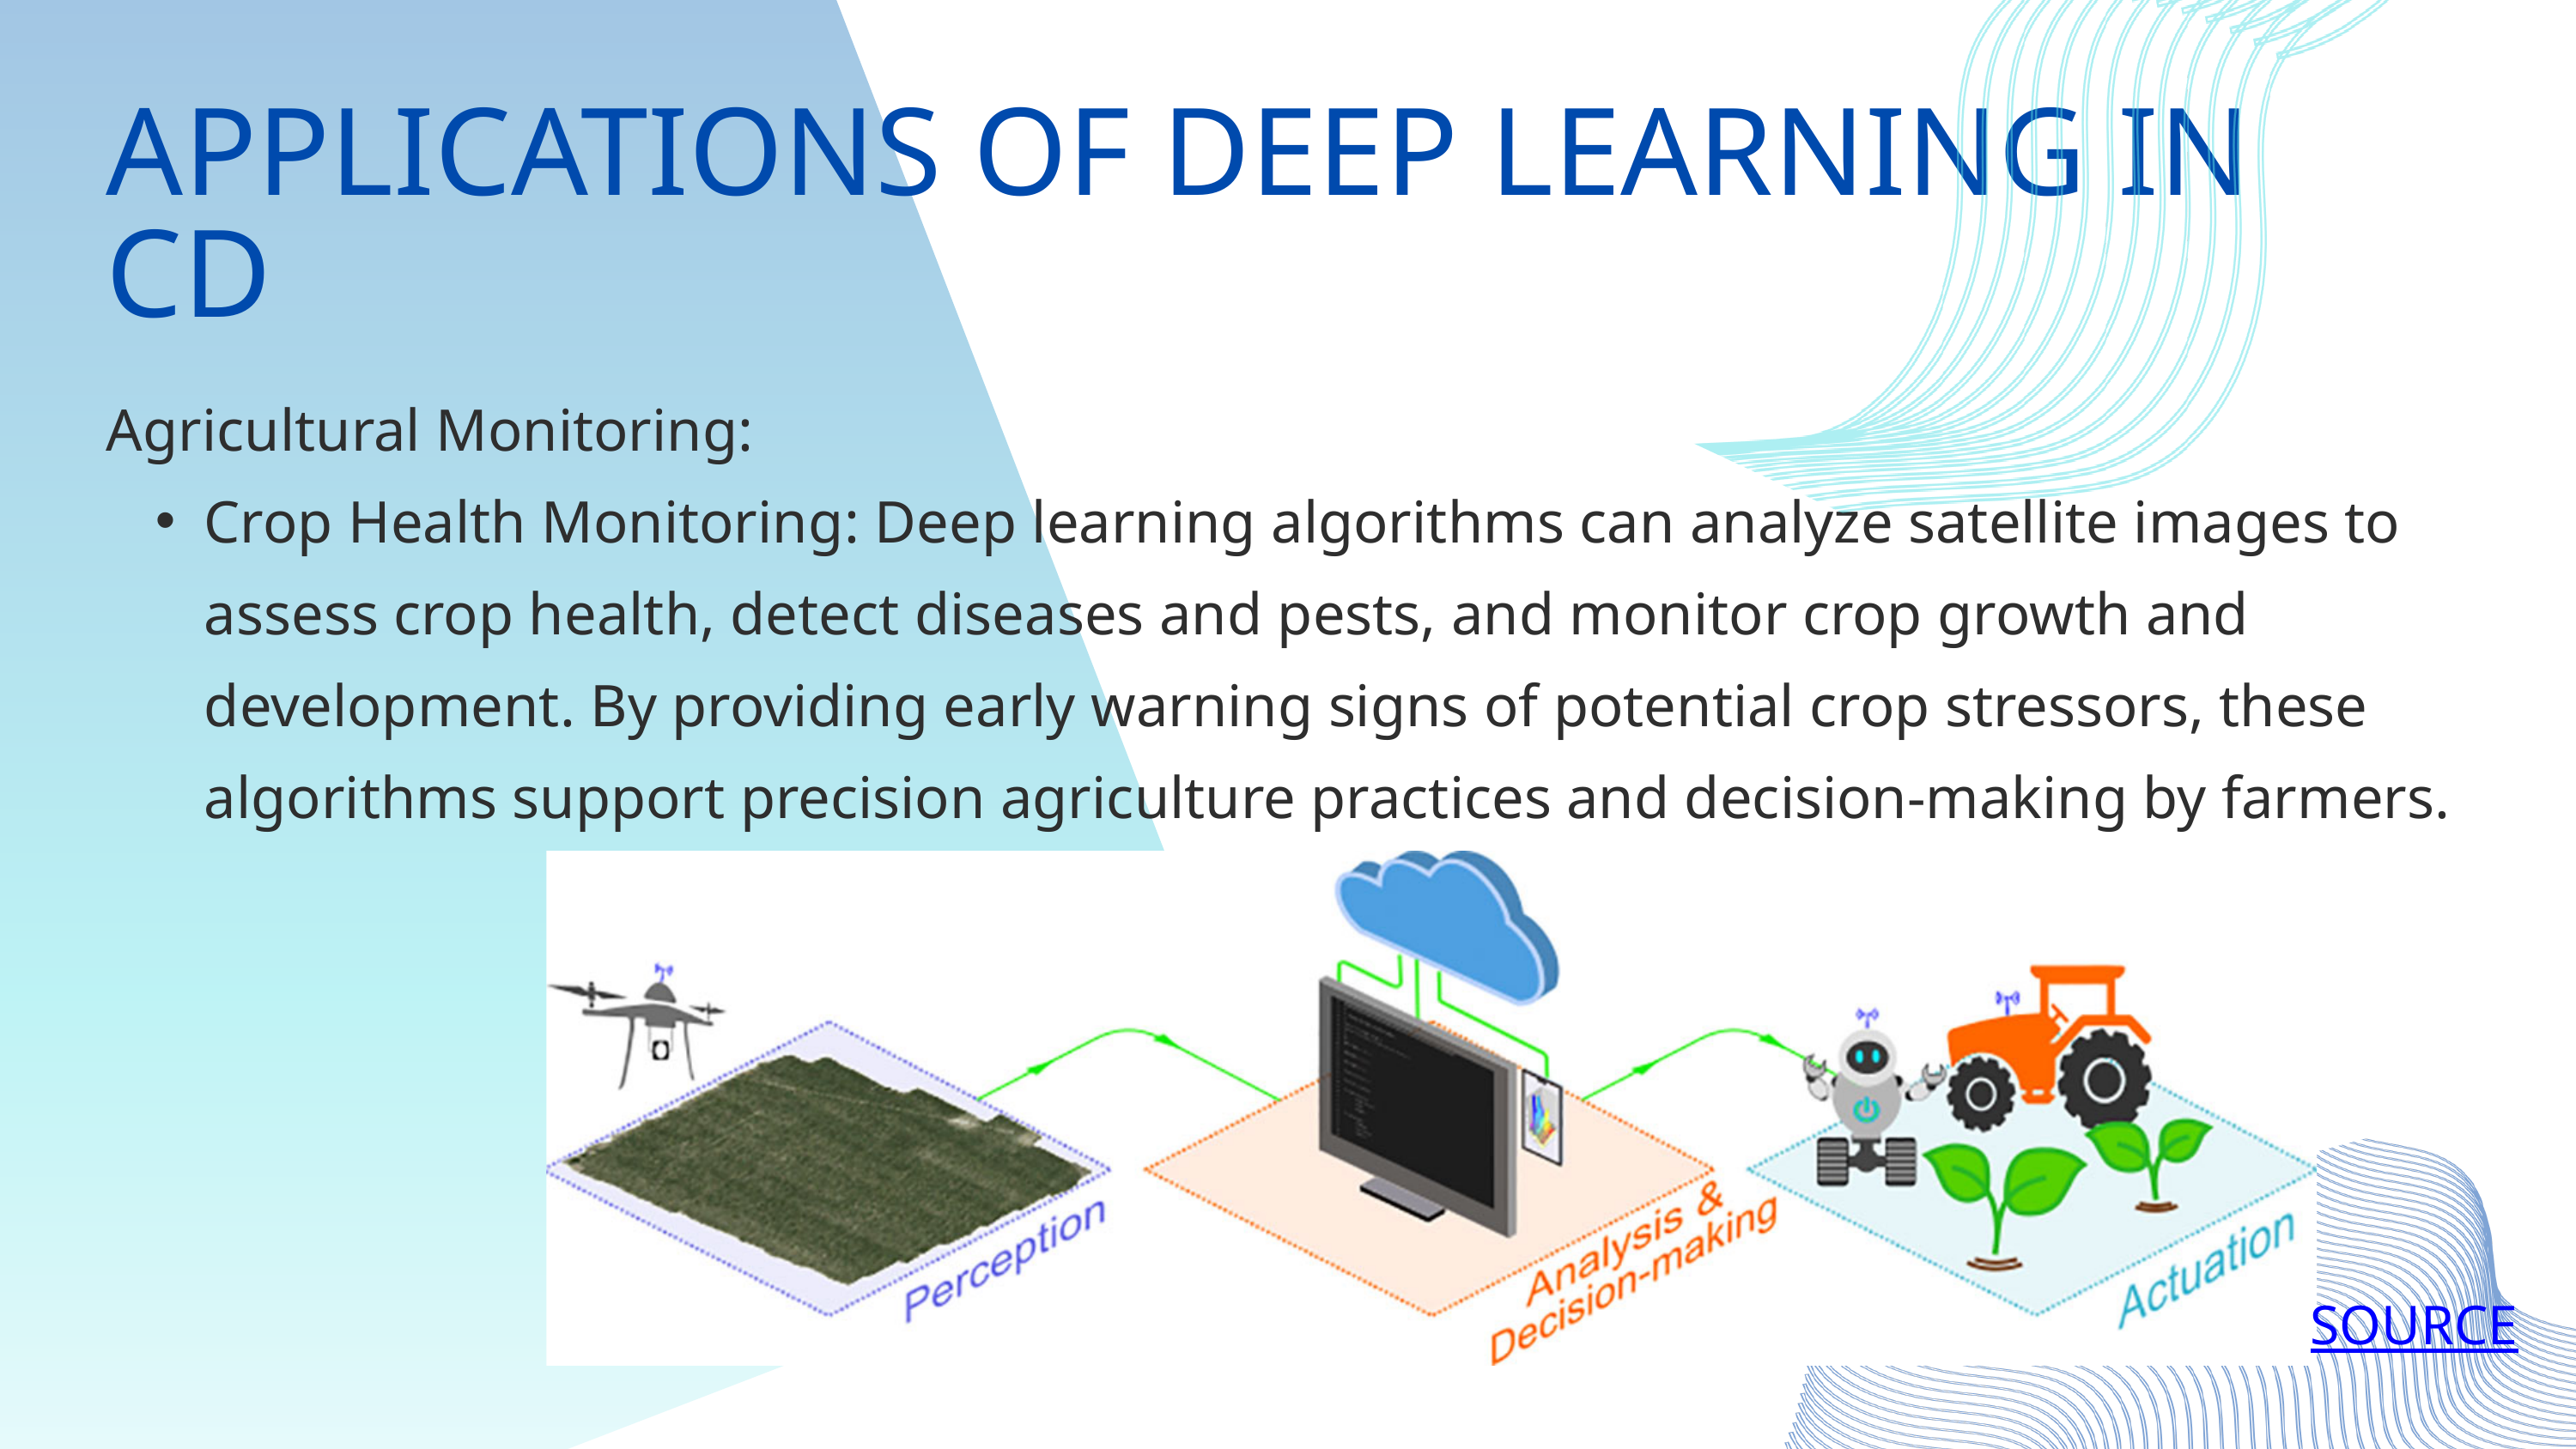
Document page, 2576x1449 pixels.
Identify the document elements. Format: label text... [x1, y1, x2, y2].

text_box APPLICATIONS OF DEEP LEARNING IN CD [106, 98, 1474, 342]
text_box [546, 851, 2318, 1366]
text_box [0, 0, 980, 1449]
text_box [1527, 1083, 2576, 1449]
text_box Agricultural Monitoring: Crop Health Monitoring: Deep learning algorithms can analyze satellite images to assess crop health, detect diseases and pests, and monitor crop growth and development. By providing early warning signs of potential crop stressors, these algorithms support precision agriculture practices and decision-making by farmers. [106, 370, 2492, 900]
text_box [1126, 0, 2576, 857]
text_box SOURCE [2299, 1310, 2530, 1365]
